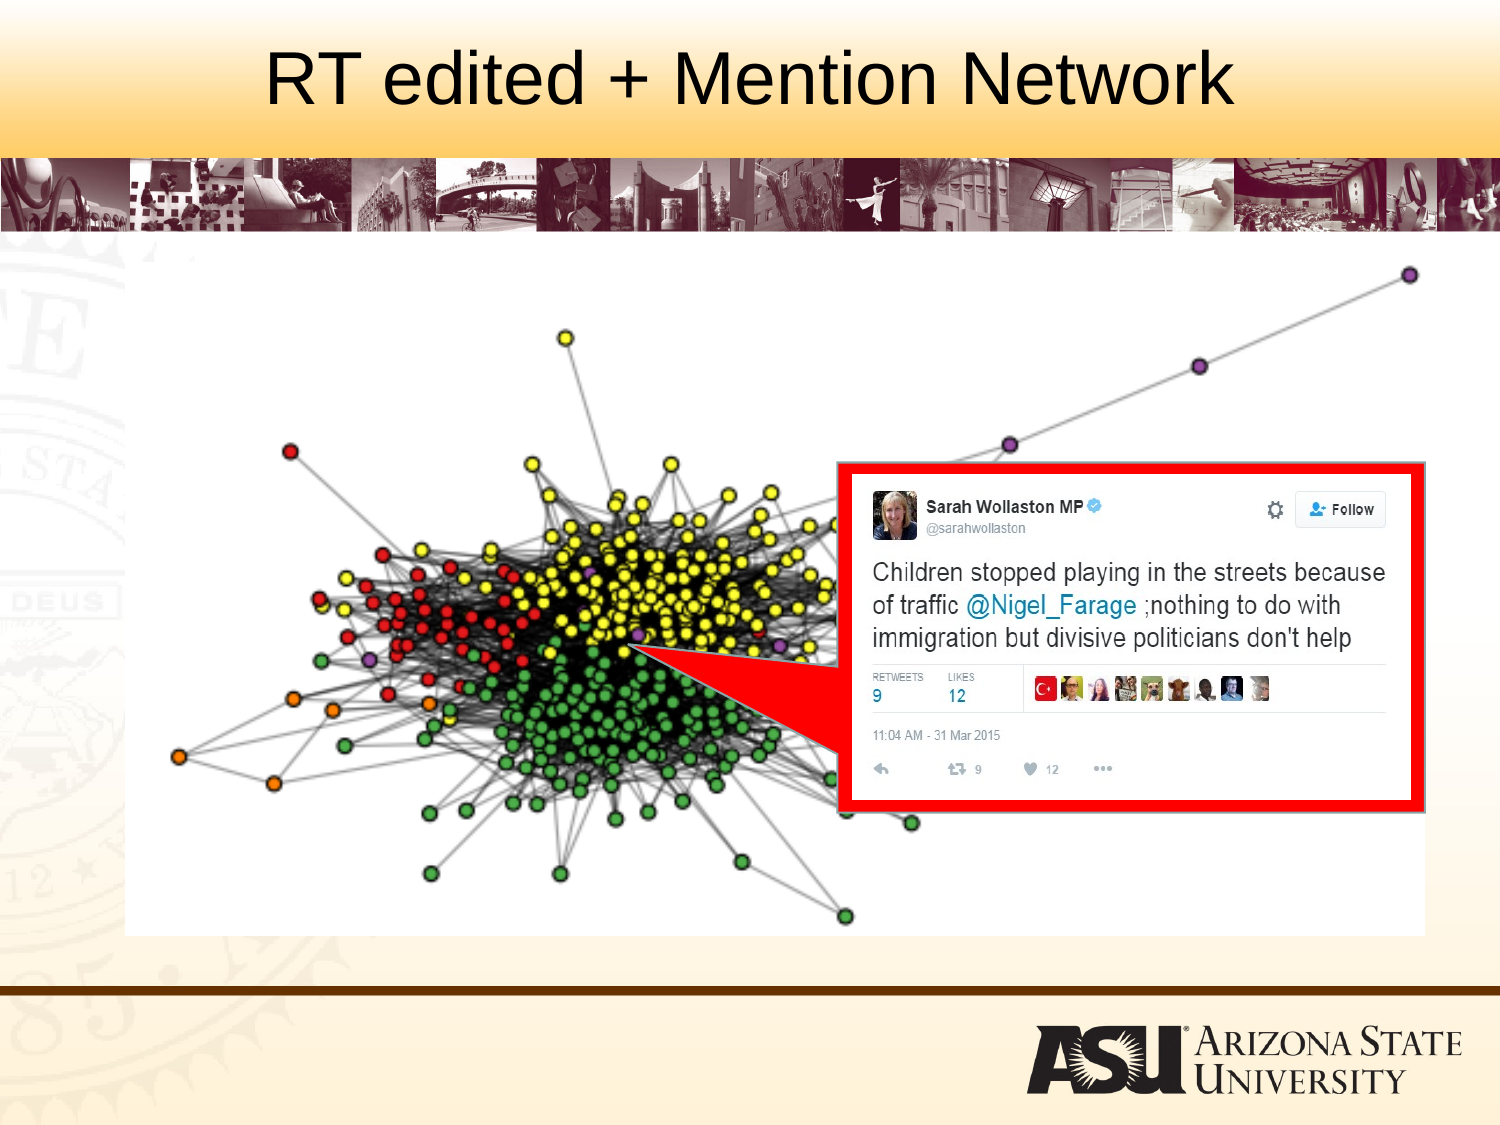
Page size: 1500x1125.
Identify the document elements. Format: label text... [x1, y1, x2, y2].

picture [0, 0, 1500, 1125]
title RT edited + Mention Network [75, 0, 1425, 150]
